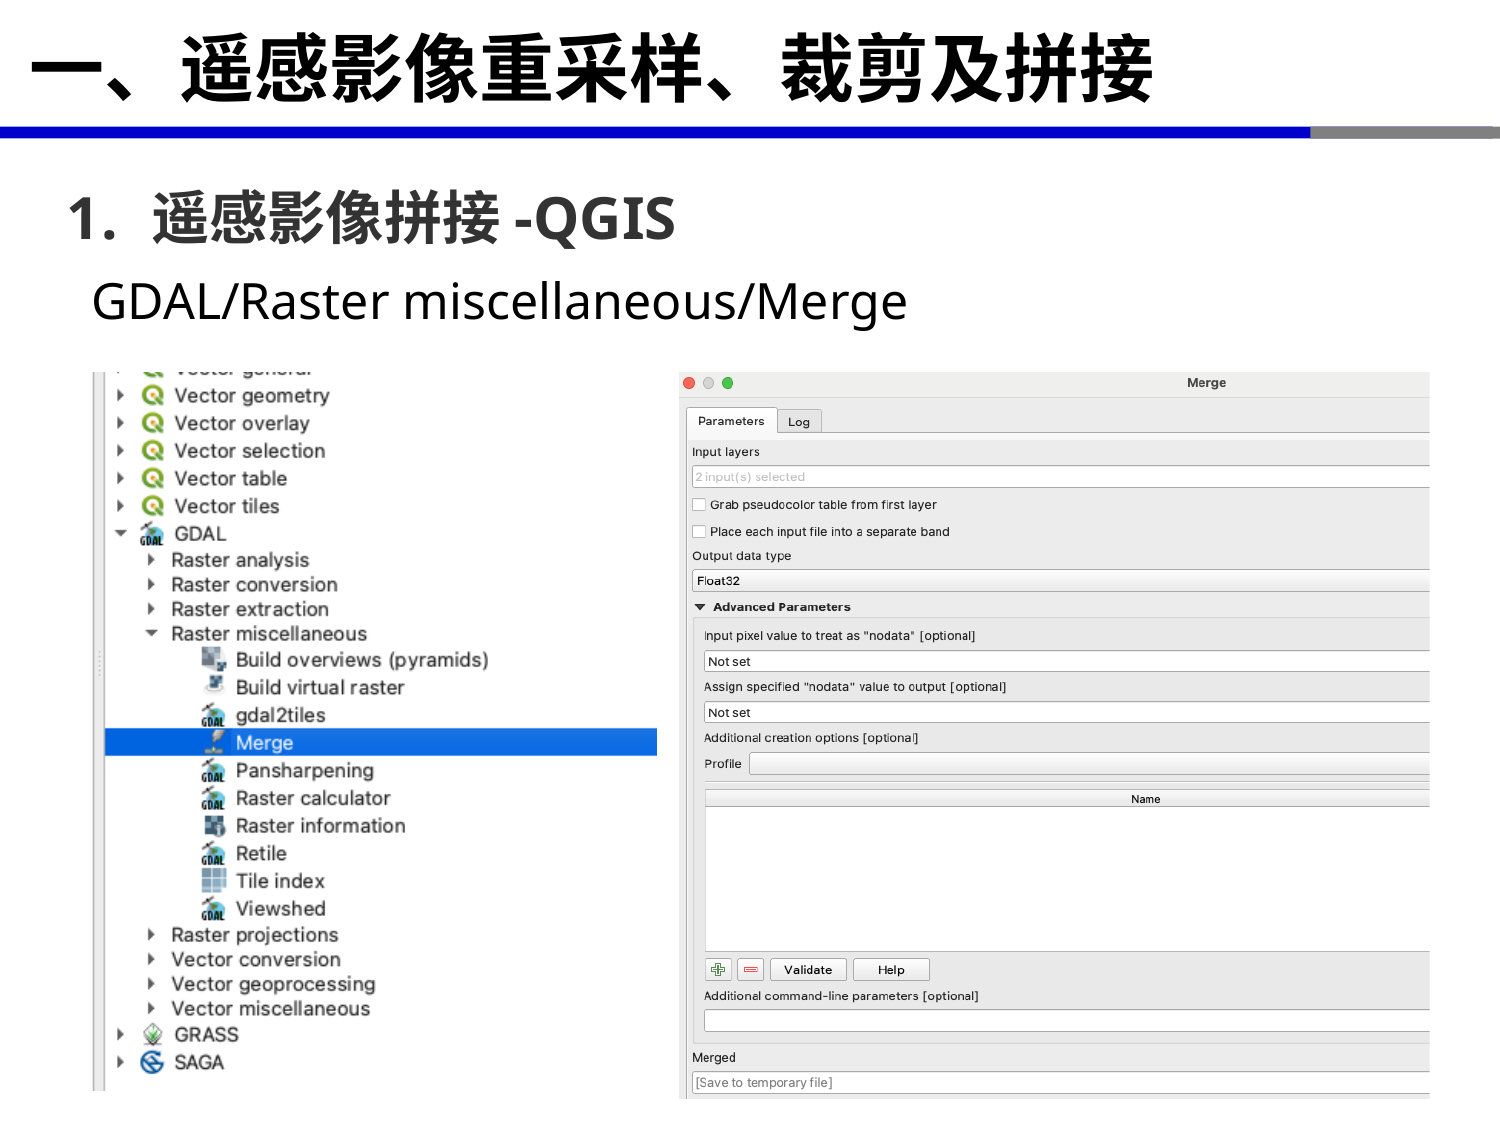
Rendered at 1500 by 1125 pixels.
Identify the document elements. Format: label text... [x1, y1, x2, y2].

text_box GDAL/Raster miscellaneous/Merge [76, 262, 1406, 338]
picture [70, 372, 657, 1091]
picture [678, 372, 1430, 1100]
text_box 遥感影像拼接-QGIS [52, 138, 1448, 259]
title 一、遥感影像重采样、裁剪及拼接 [0, 1, 1479, 132]
